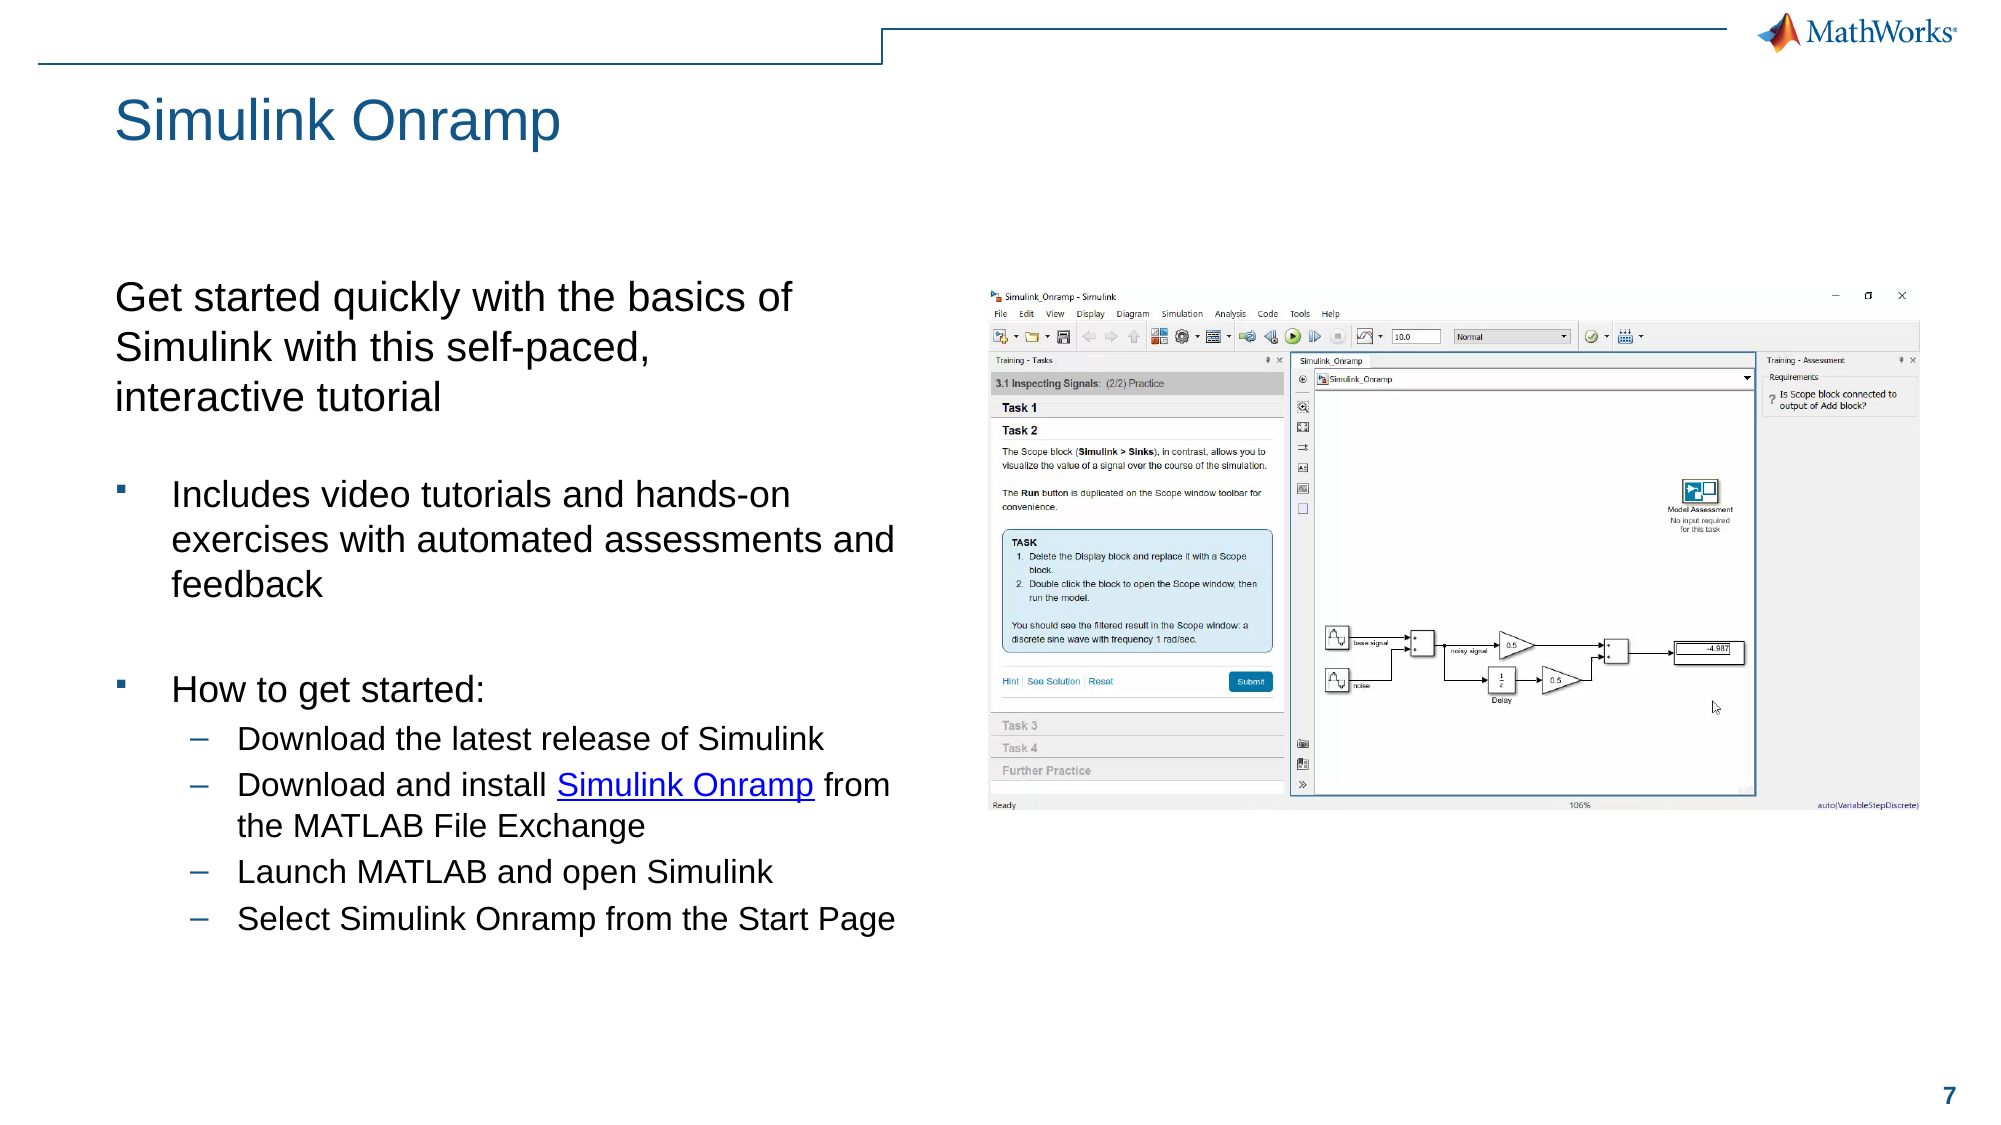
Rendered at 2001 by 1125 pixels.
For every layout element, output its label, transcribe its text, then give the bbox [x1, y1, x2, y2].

title Simulink Onramp [99, 75, 1650, 238]
list Get started quickly with the basics of Simulink with this self-paced, interactive tutorial [99, 262, 825, 400]
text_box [987, 287, 1921, 811]
picture [1751, 3, 1970, 63]
list Includes video tutorials and hands-on exercises with automated assessments and feedback How to get started: Download the latest release of Simulink Download and install Simulink Onramp from the MATLAB File Exchange Launch MATLAB and open Simulink Select Simulink Onramp from the Start Page [99, 462, 934, 988]
